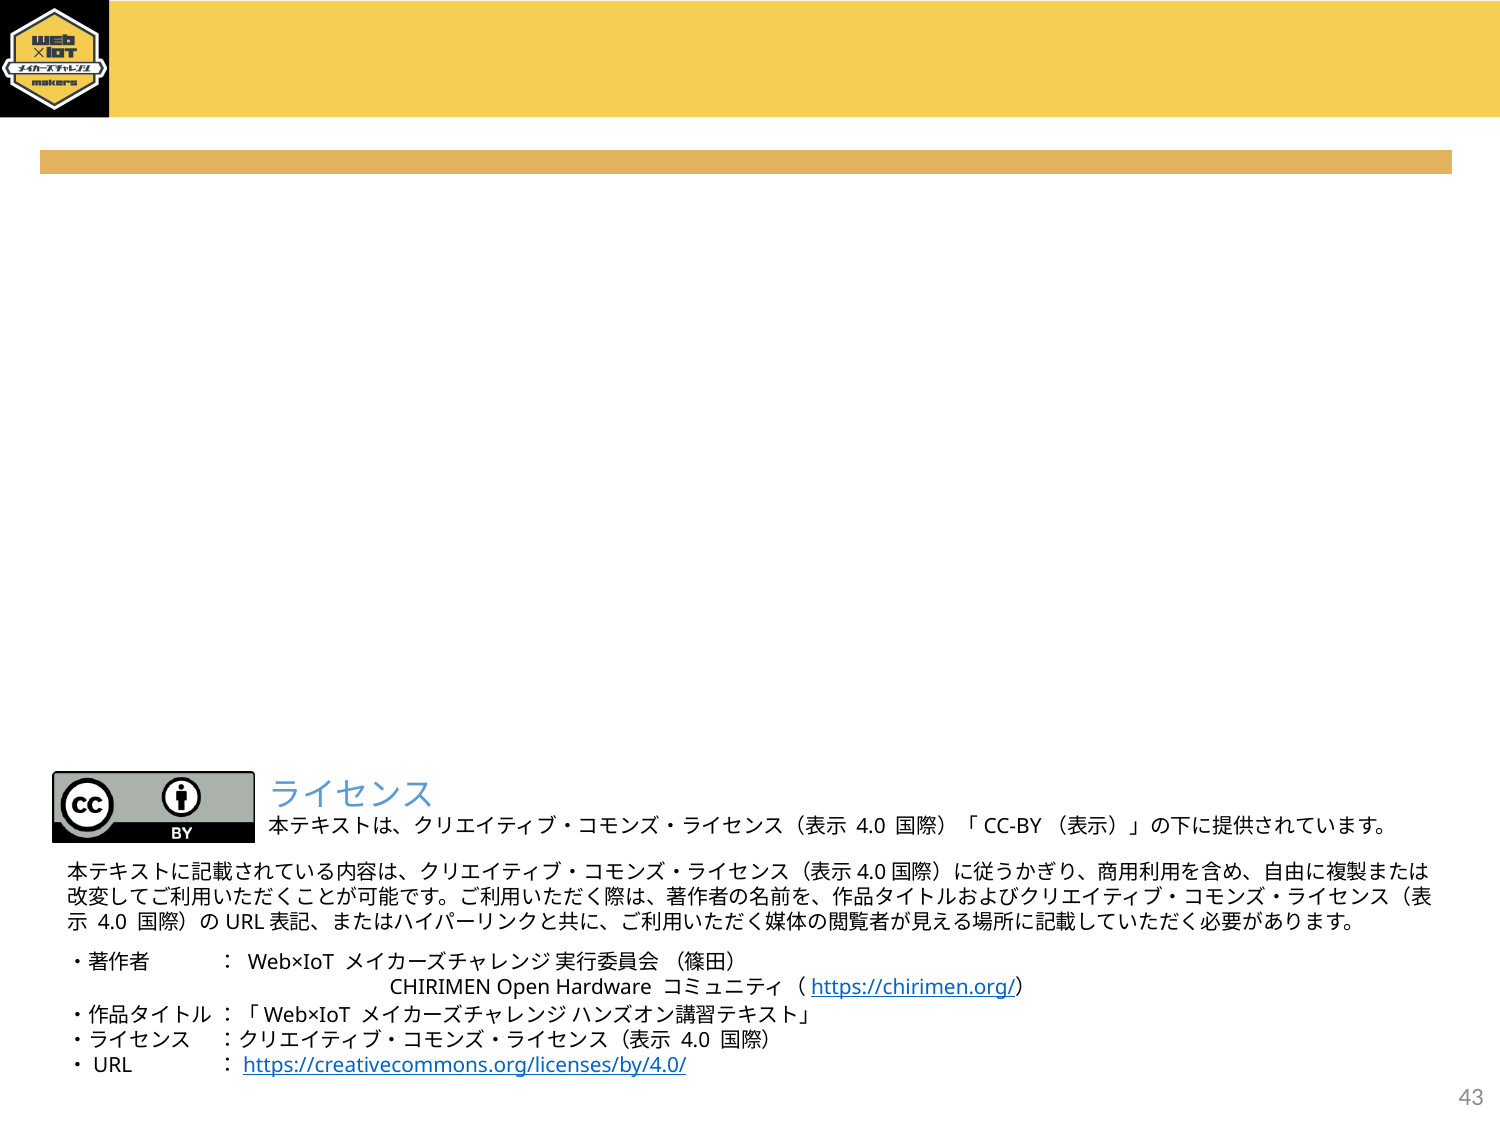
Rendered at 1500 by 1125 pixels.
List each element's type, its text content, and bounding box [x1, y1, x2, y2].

slide_number 42 [1148, 1065, 1499, 1125]
text_box 本テキストに記載されている内容は、クリエイティブ・コモンズ・ライセンス（表示4.0国際）に従うかぎり、商用利用を含め、自由に複製または改変してご利用いただくことが可能です。ご利用いただく際は、著作者の名前を、作品タイトルおよびクリエイティブ・コモンズ・ライセンス（表示 4.0 国際）のURL表記、またはハイパーリンクと共に、ご利用いただく媒体の閲覧者が見える場所に記載していただく必要があります。 ・著作者 ： Web×IoT メイカーズチャレンジ 実行委員会 （篠田） CHIRIMEN Open Hardware コミュニティ（https://chirimen.org/） ・作品タイトル ：「Web×IoT メイカーズチャレンジ ハンズオン講習テキスト」 ・ライセンス ：クリエイティブ・コモンズ・ライセンス（表示 4.0 国際） ・URL ：https://creativecommons.org/licenses/by/4.0/ [52, 850, 1456, 1087]
picture [52, 771, 255, 843]
text_box ライセンス 本テキストは、クリエイティブ・コモンズ・ライセンス（表示 4.0 国際）「CC-BY（表示）」の下に提供されています。 [254, 765, 1450, 846]
picture [2, 7, 107, 110]
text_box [0, 0, 1500, 118]
